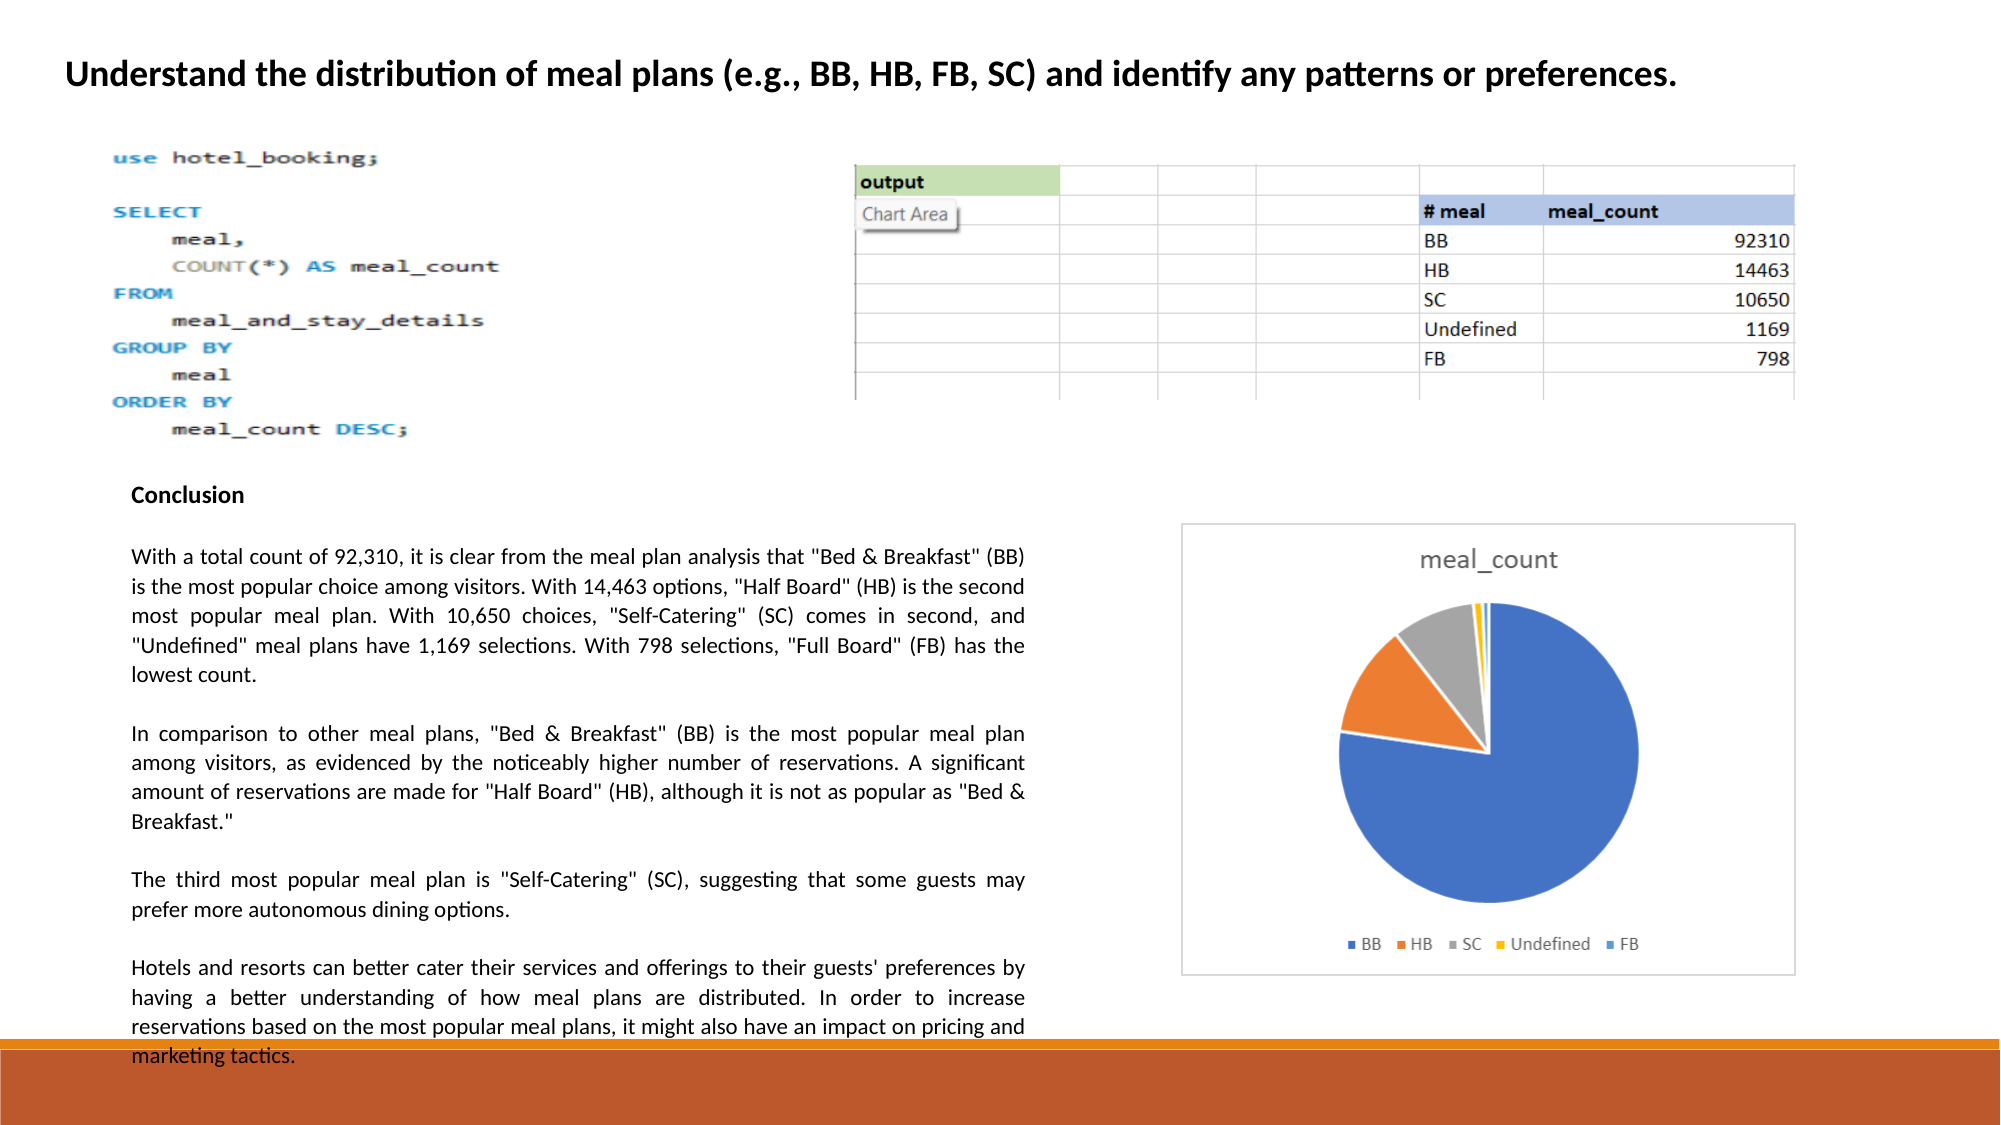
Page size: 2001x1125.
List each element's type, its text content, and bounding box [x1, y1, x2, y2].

picture [854, 163, 1796, 401]
picture [92, 144, 647, 490]
picture [1180, 523, 1796, 977]
text_box Conclusion With a total count of 92,310, it is clear from the meal plan analysis that "Bed & Breakfast" (BB) is the most popular choice among visitors. With 14,463 options, "Half Board" (HB) is the second most popular meal plan. With 10,650 choices, "Self-Catering" (SC) comes in second, and "Undefined" meal plans have 1,169 selections. With 798 selections, "Full Board" (FB) has the lowest count. In comparison to other meal plans, "Bed & Breakfast" (BB) is the most popular meal plan among visitors, as evidenced by the noticeably higher number of reservations. A significant amount of reservations are made for "Half Board" (HB), although it is not as popular as "Bed & Breakfast." The third most popular meal plan is "Self-Catering" (SC), suggesting that some guests may prefer more autonomous dining options. Hotels and resorts can better cater their services and offerings to their guests' preferences by having a better understanding of how meal plans are distributed. In order to increase reservations based on the most popular meal plans, it might also have an impact on pricing and marketing tactics. [41, 468, 1042, 1076]
text_box Understand the distribution of meal plans (e.g., BB, HB, FB, SC) and identify any patterns or preferences. [41, 41, 1971, 147]
